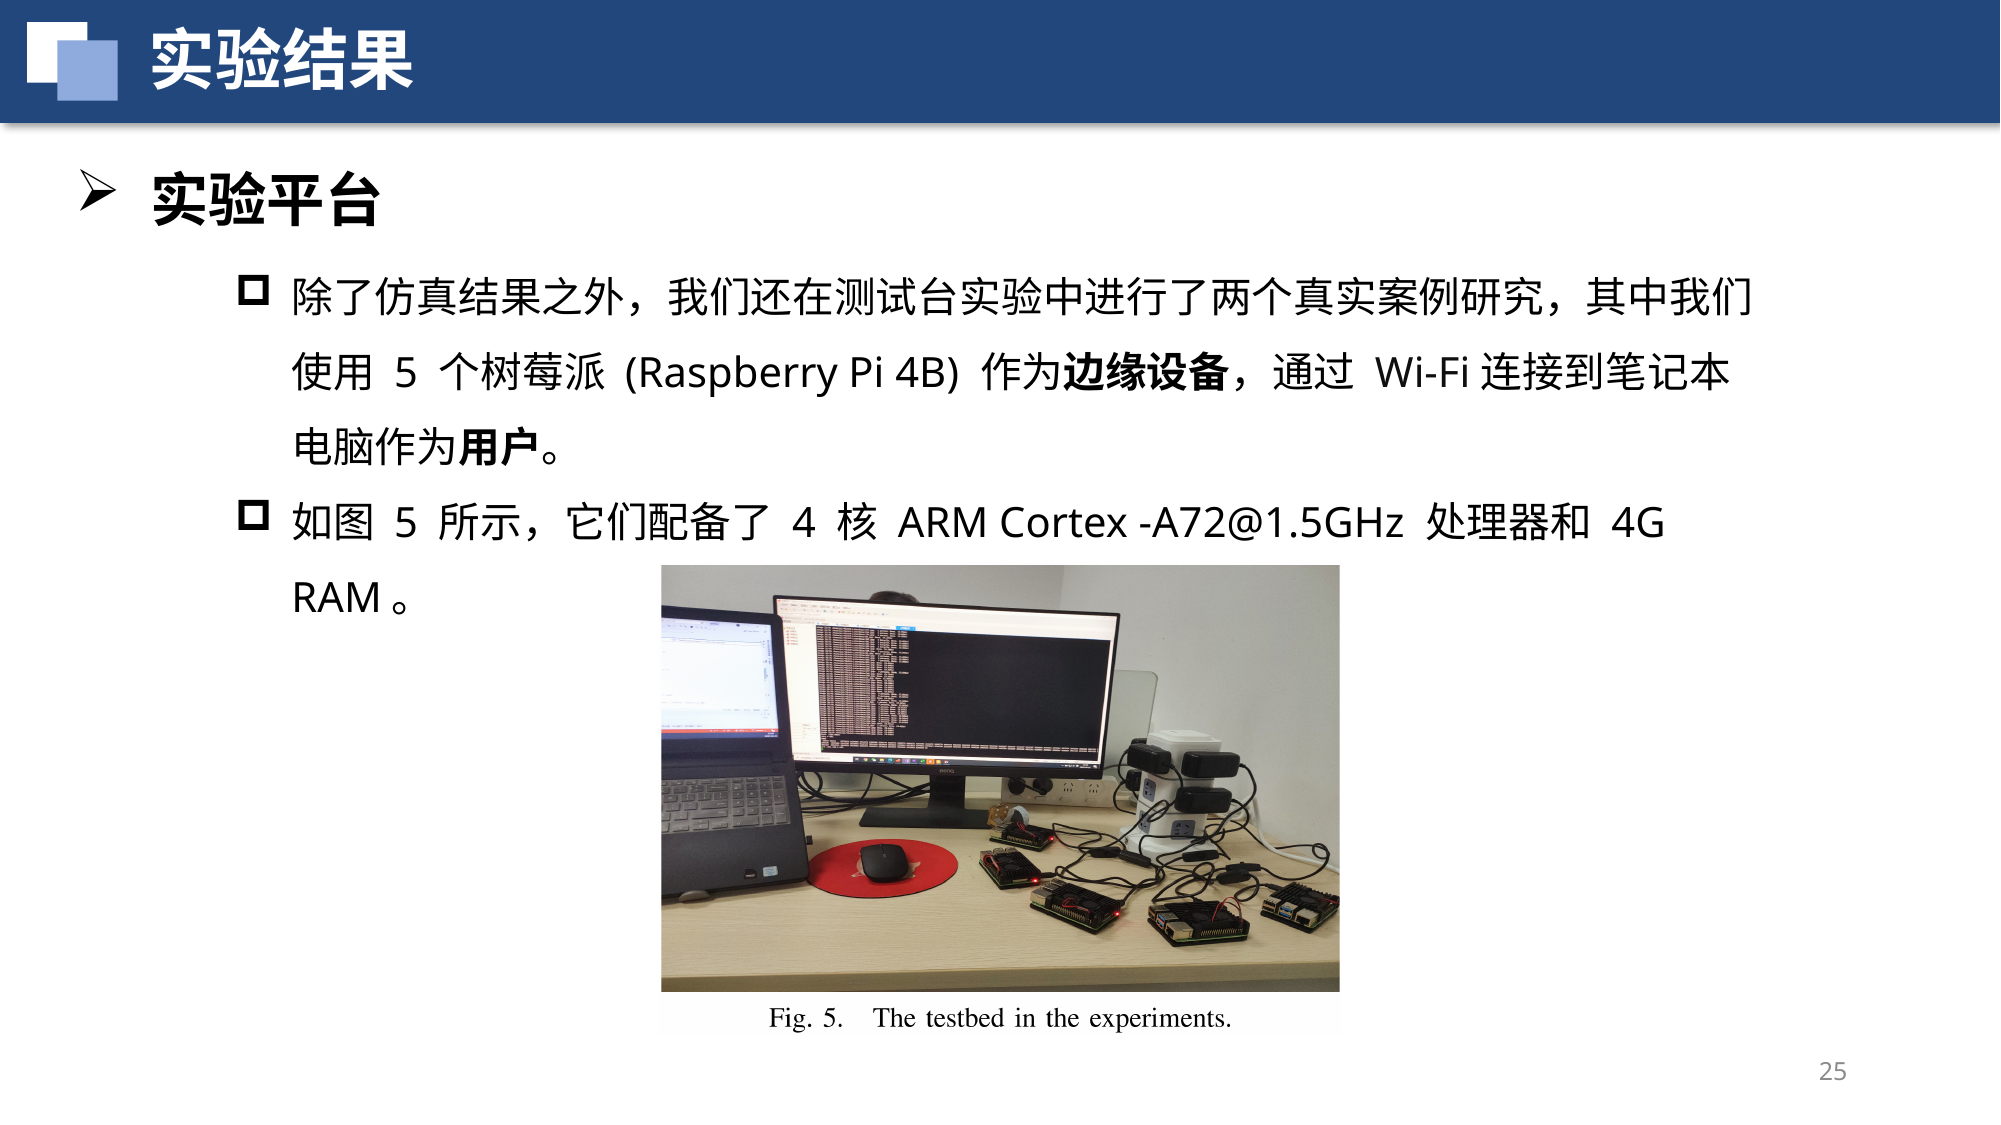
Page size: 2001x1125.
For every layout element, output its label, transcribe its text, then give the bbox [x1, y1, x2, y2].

text_box [26, 21, 88, 84]
text_box 除了仿真结果之外，我们还在测试台实验中进行了两个真实案例研究，其中我们使用 5 个树莓派 (Raspberry Pi 4B) 作为边缘设备，通过 Wi-Fi连接到笔记本电脑作为用户。 如图 5 所示，它们配备了 4 核 ARM Cortex -A72@1.5GHz 处理器和 4G RAM。 [220, 237, 1780, 628]
text_box 实验结果 [134, 10, 1304, 106]
text_box 实验平台 [60, 120, 1544, 241]
text_box [0, 0, 2000, 124]
picture [658, 562, 1342, 1036]
slide_number 25 [1412, 1042, 1863, 1103]
text_box [56, 39, 119, 102]
